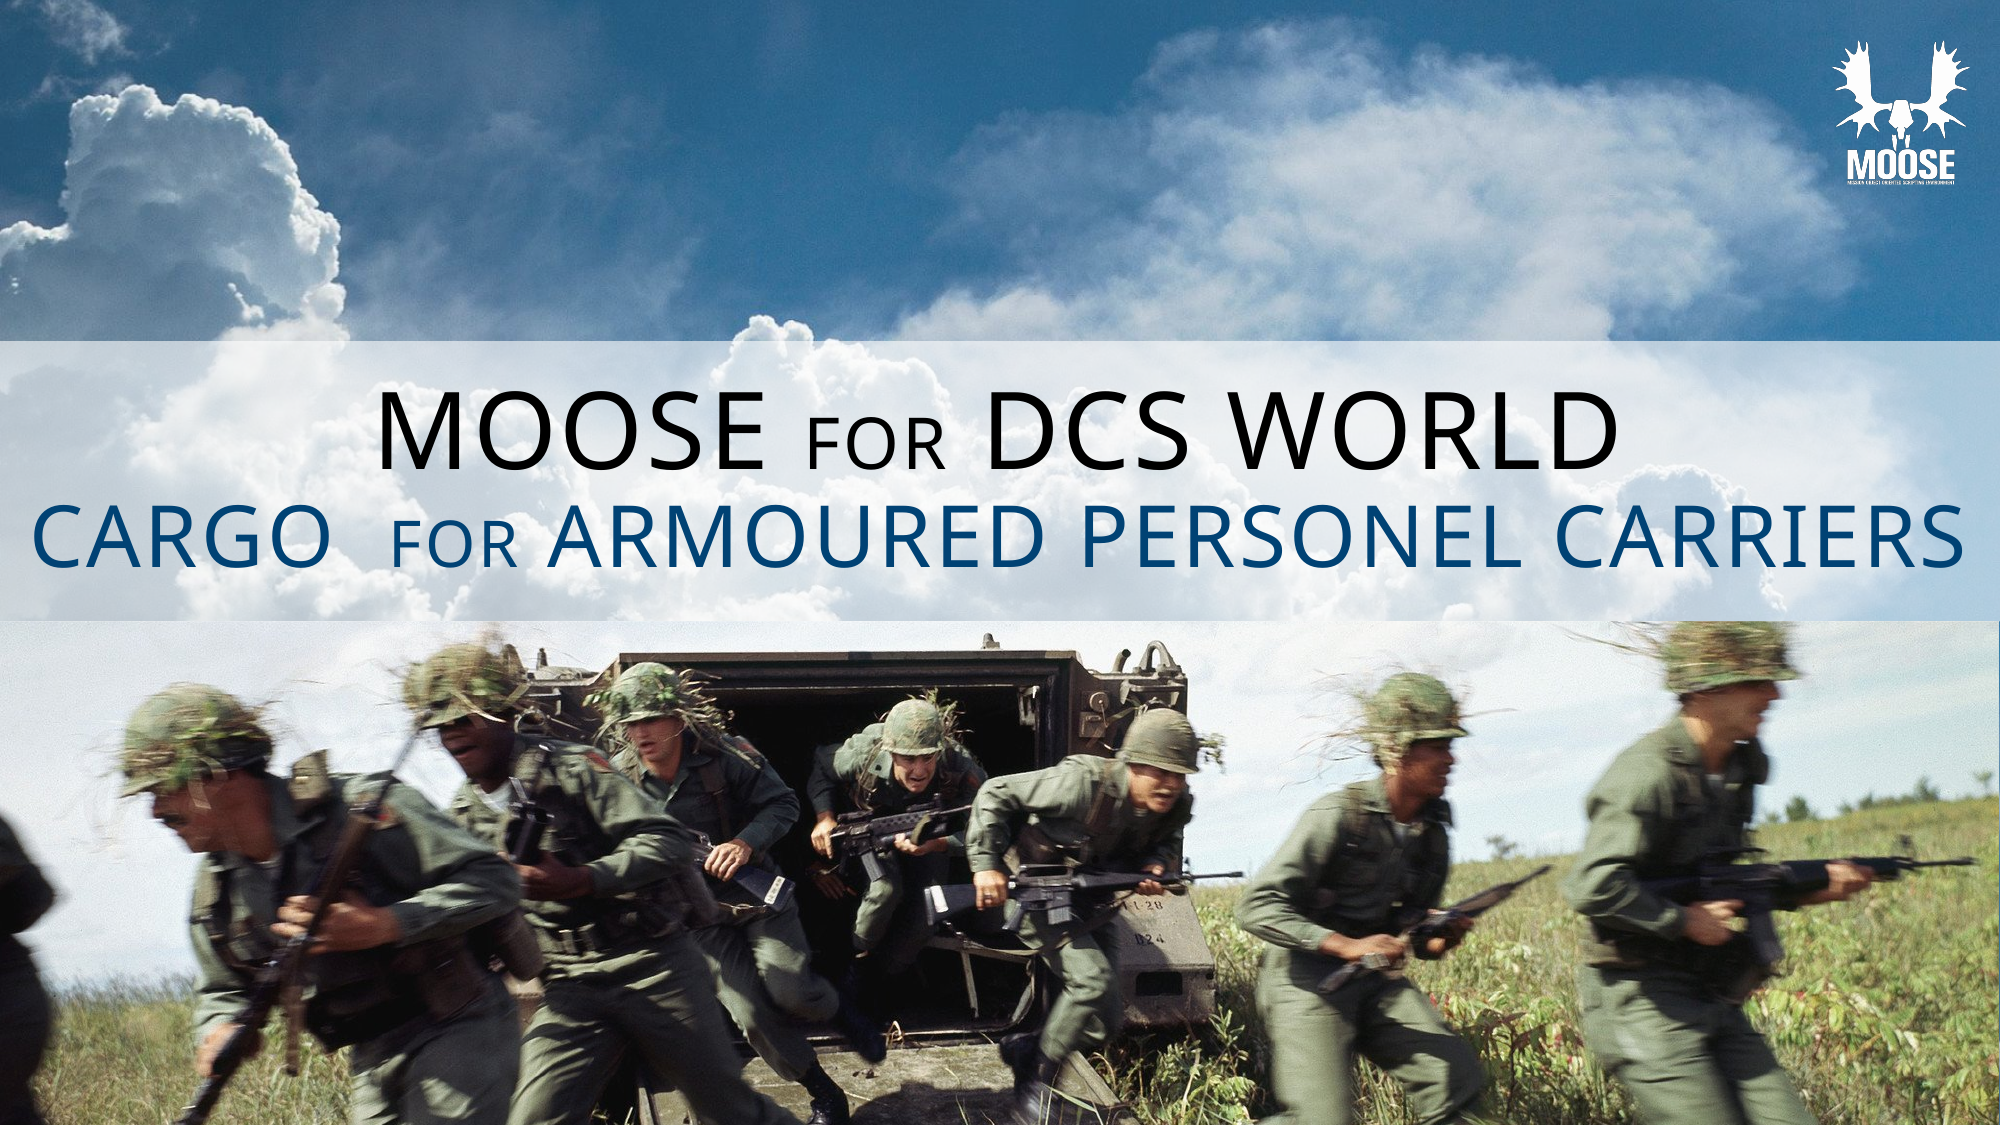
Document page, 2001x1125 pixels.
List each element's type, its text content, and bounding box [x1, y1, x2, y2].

picture [1826, 30, 1976, 196]
title moose for dcs world CARGO for Armoured personel carriers [0, 341, 2000, 622]
picture [0, 622, 1999, 1125]
